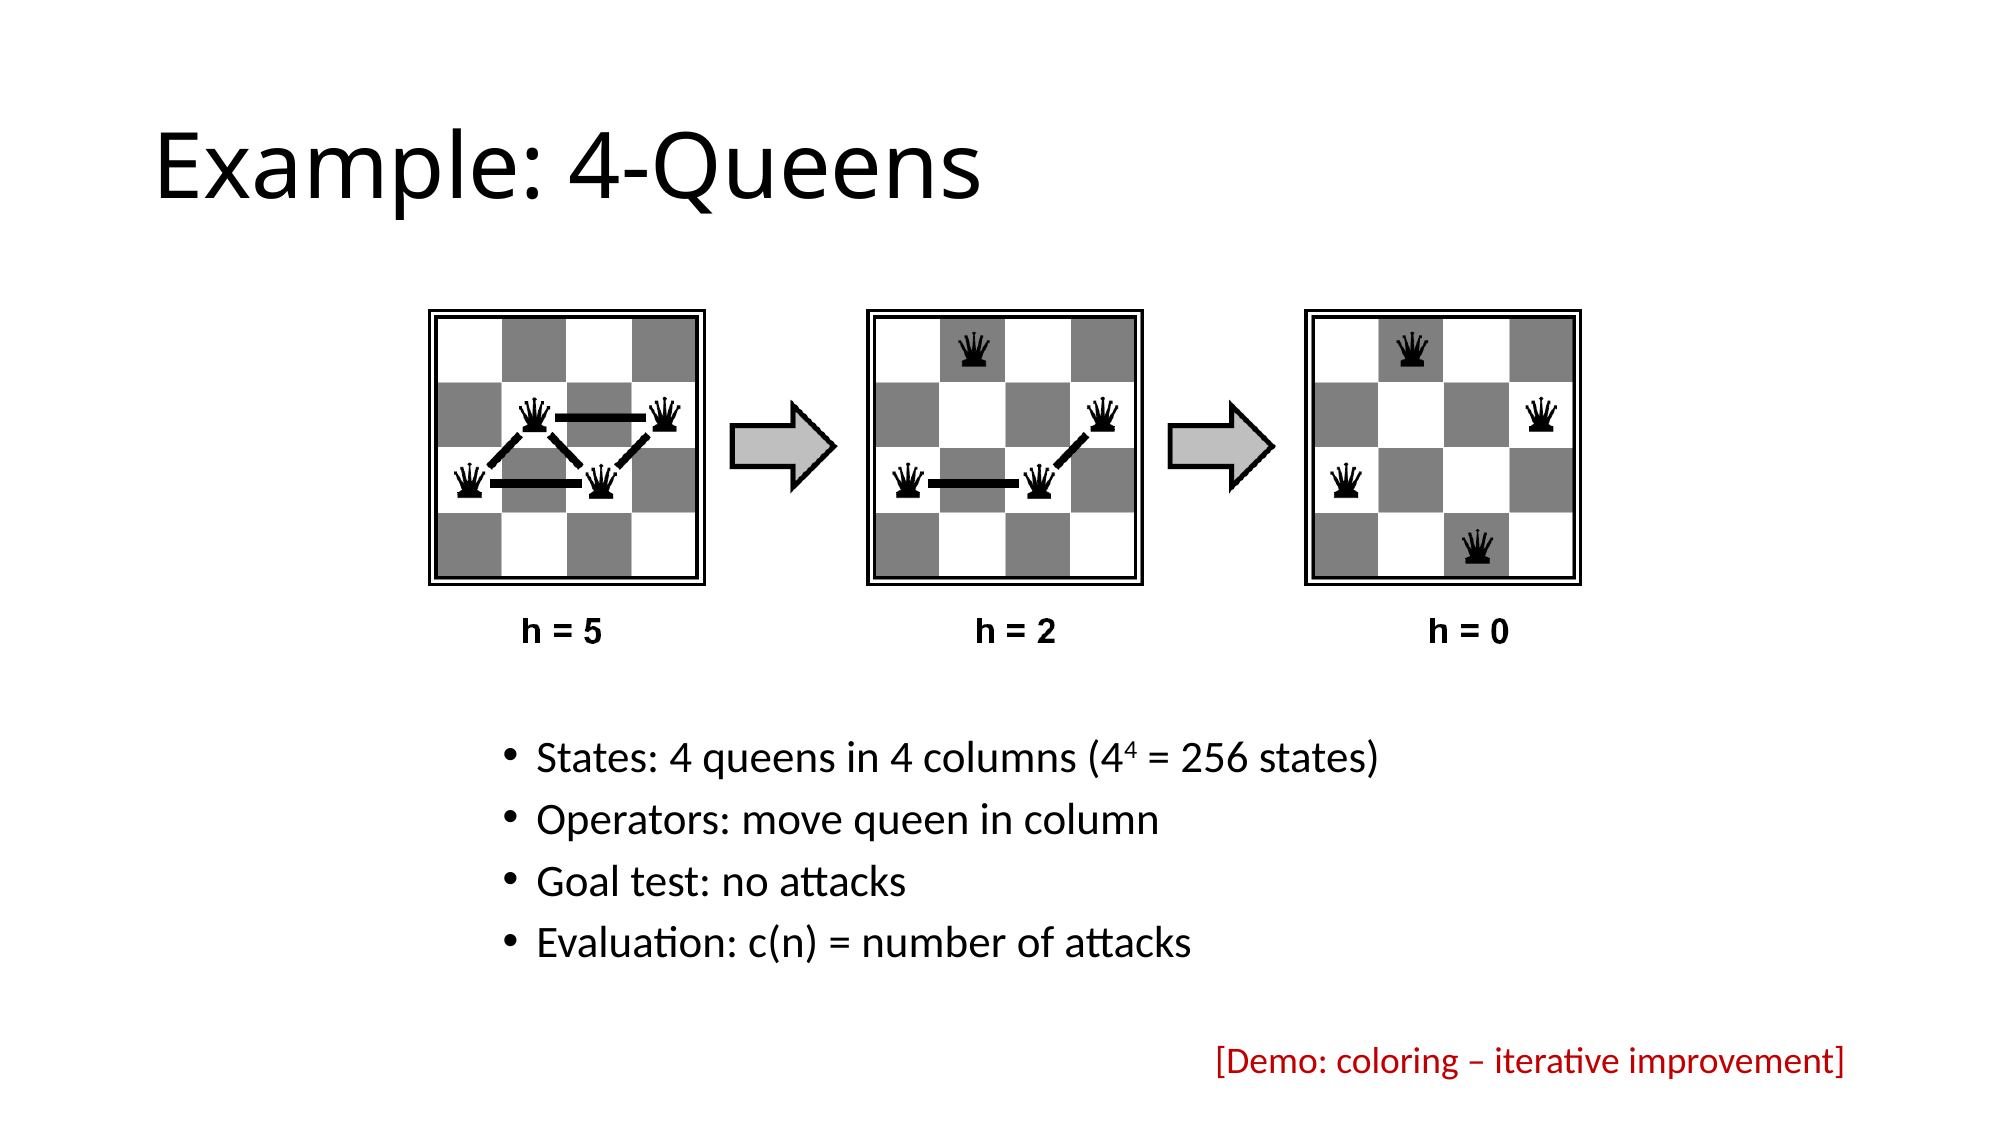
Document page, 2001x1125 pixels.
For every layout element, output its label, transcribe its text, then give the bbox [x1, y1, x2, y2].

title Example: 4-Queens [137, 59, 1863, 278]
picture [424, 306, 1585, 650]
list States: 4 queens in 4 columns (44 = 256 states) Operators: move queen in column Goal test: no attacks Evaluation: c(n) = number of attacks [487, 657, 1538, 975]
text_box [Demo: coloring – iterative improvement] [1125, 1037, 2000, 1089]
